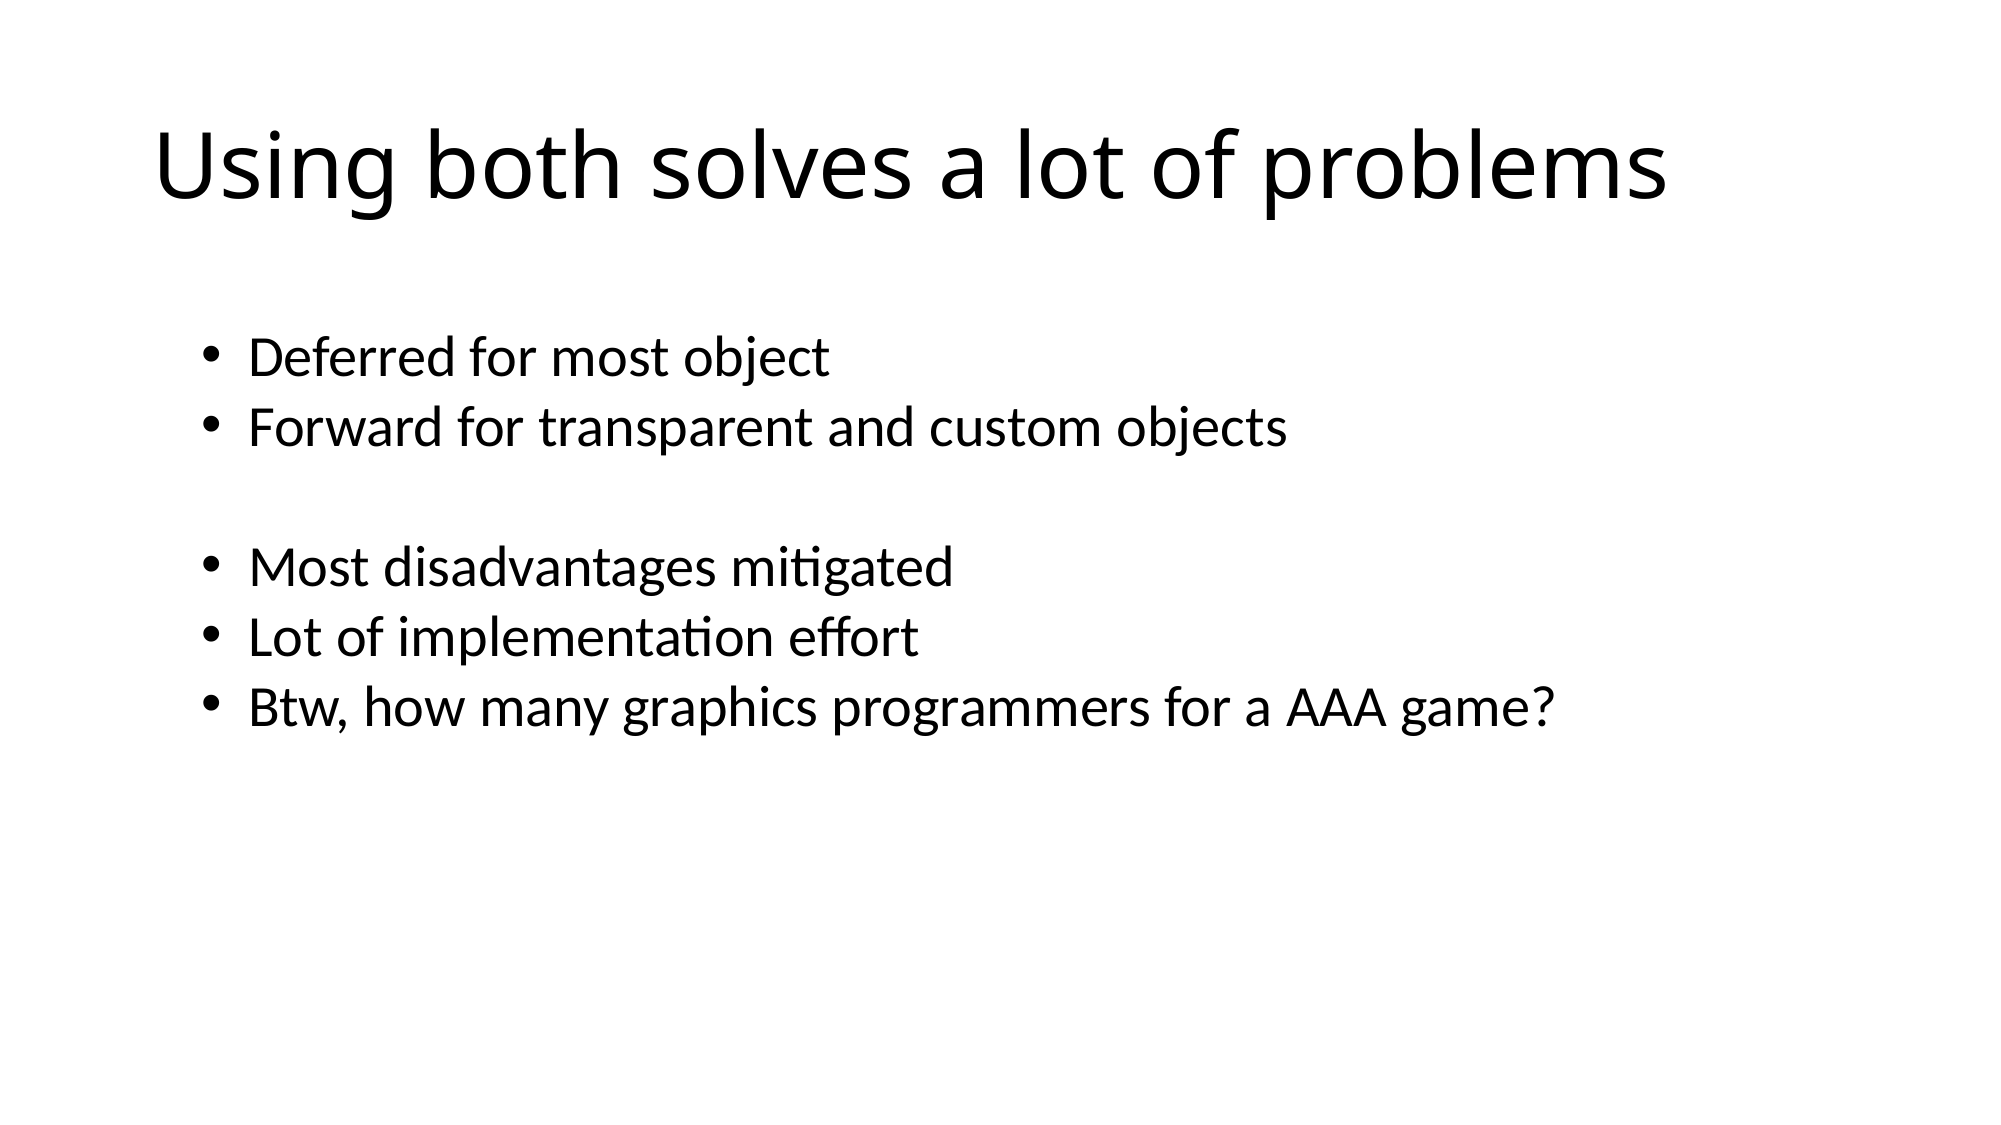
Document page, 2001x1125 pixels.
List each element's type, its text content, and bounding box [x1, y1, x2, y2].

title Using both solves a lot of problems [137, 59, 1863, 278]
text_box Deferred for most object Forward for transparent and custom objects Most disadvantages mitigated Lot of implementation effort Btw, how many graphics programmers for a AAA game? [186, 310, 1573, 746]
